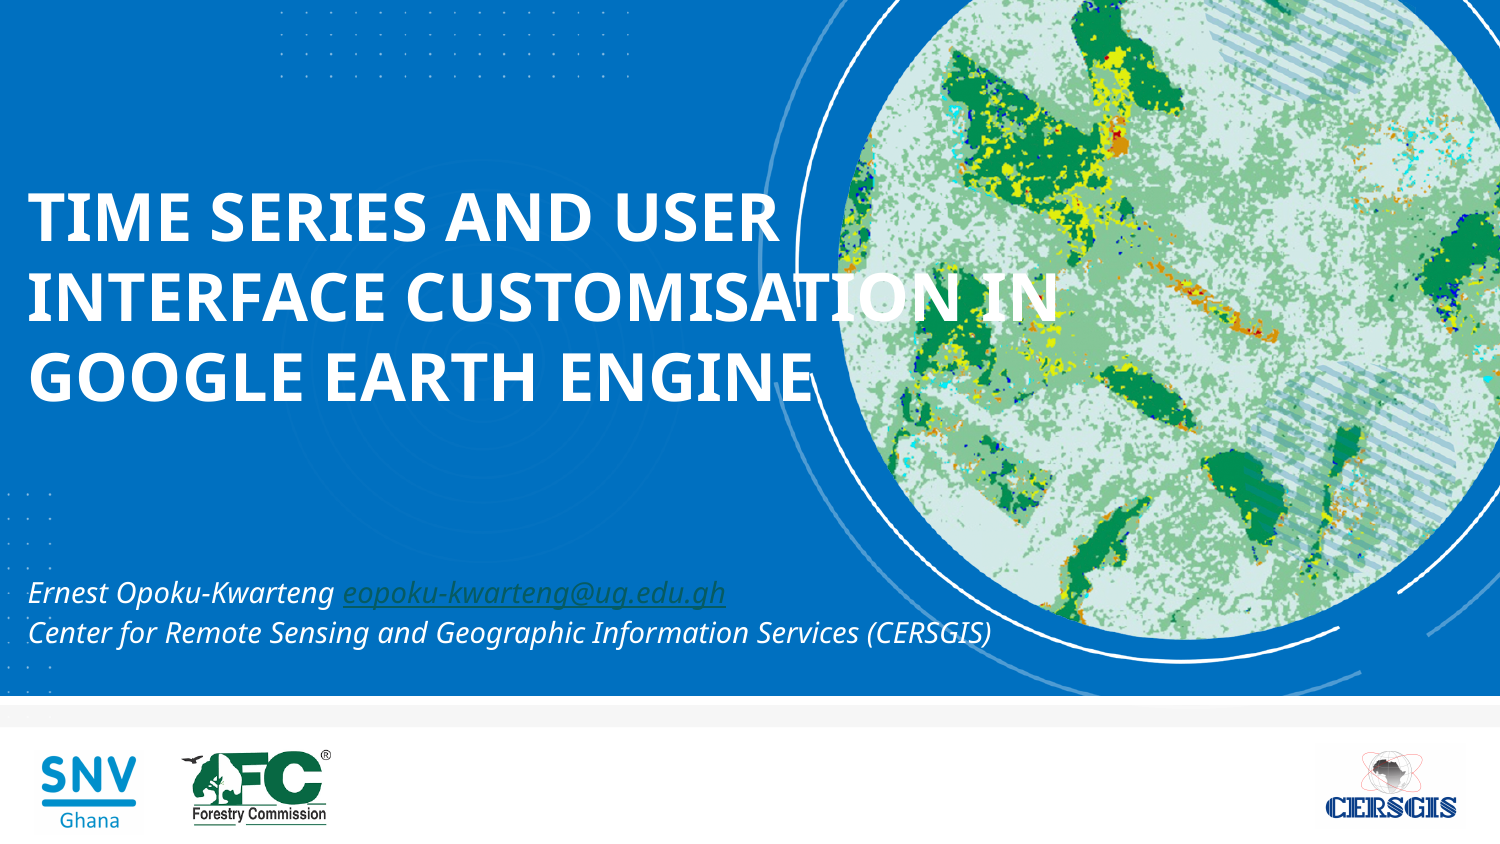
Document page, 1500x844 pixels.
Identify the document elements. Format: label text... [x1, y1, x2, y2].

picture [34, 750, 144, 835]
picture [0, 0, 1500, 724]
picture [1315, 743, 1466, 829]
title TIME SERIES AND USER INTERFACE CUSTOMISATION IN GOOGLE EARTH ENGINE Ernest Opoku-Kwarteng eopoku-kwarteng@ug.edu.gh Center for Remote Sensing and Geographic Information Services (CERSGIS) [12, 217, 1116, 665]
picture [181, 741, 331, 835]
